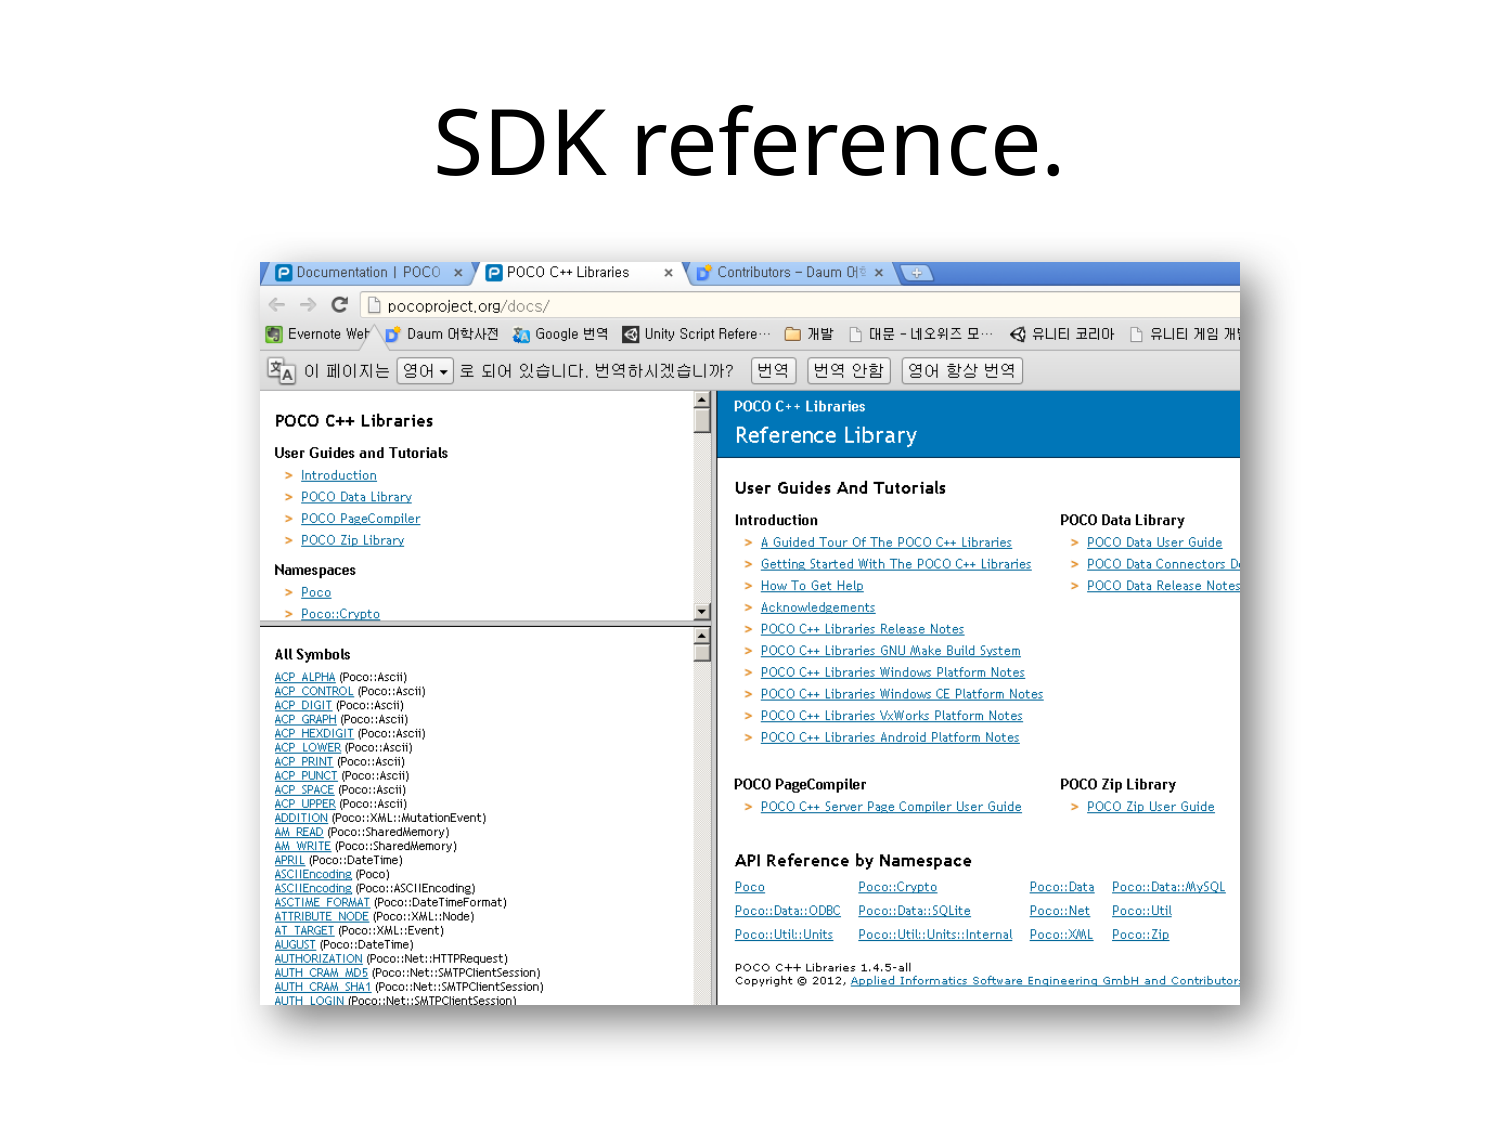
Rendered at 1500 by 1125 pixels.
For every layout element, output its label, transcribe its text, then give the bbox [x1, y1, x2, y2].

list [260, 262, 1240, 1006]
title SDK reference. [75, 45, 1425, 233]
